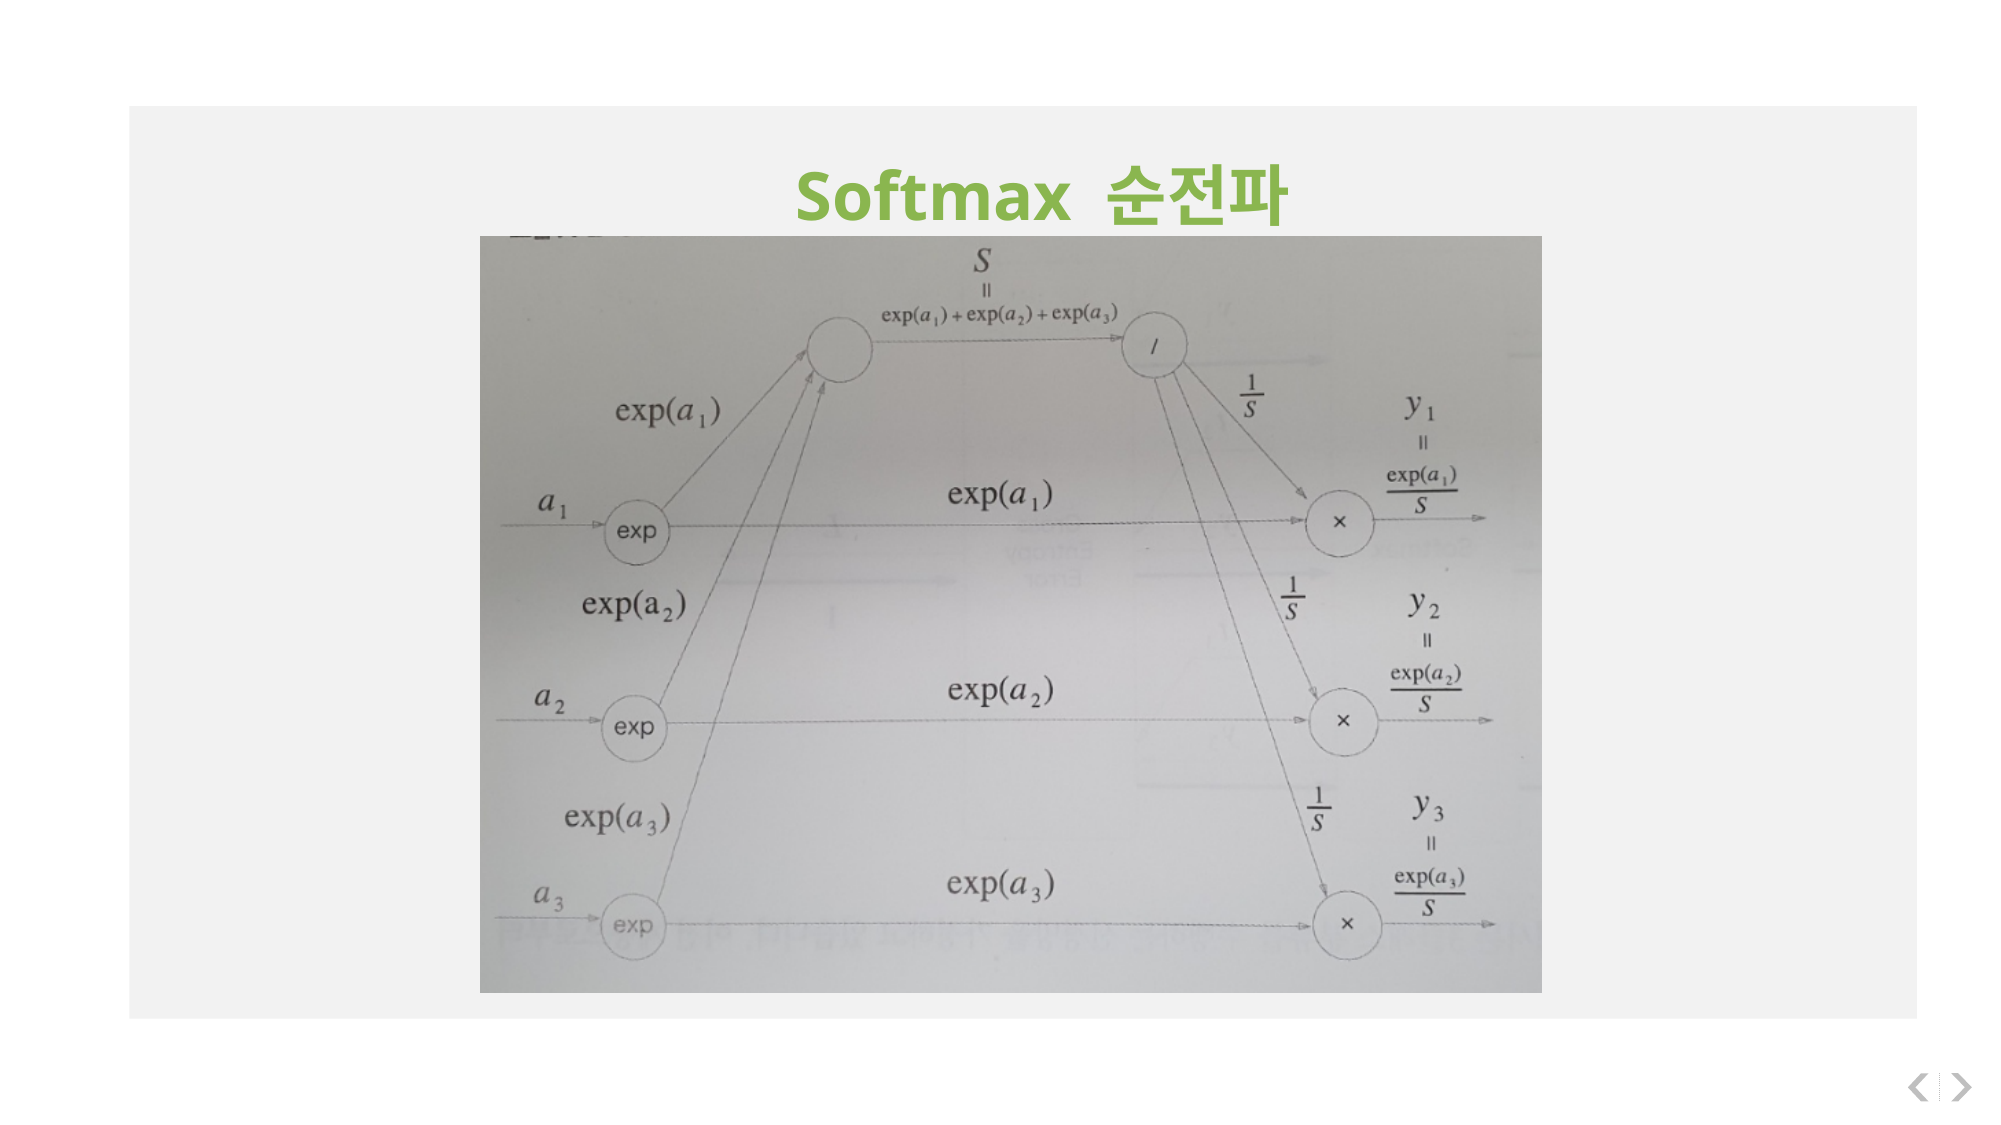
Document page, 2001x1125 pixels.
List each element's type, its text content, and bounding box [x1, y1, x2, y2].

text_box [128, 105, 1918, 1020]
text_box Softmax 순전파 [704, 106, 1381, 236]
picture [479, 236, 1542, 993]
